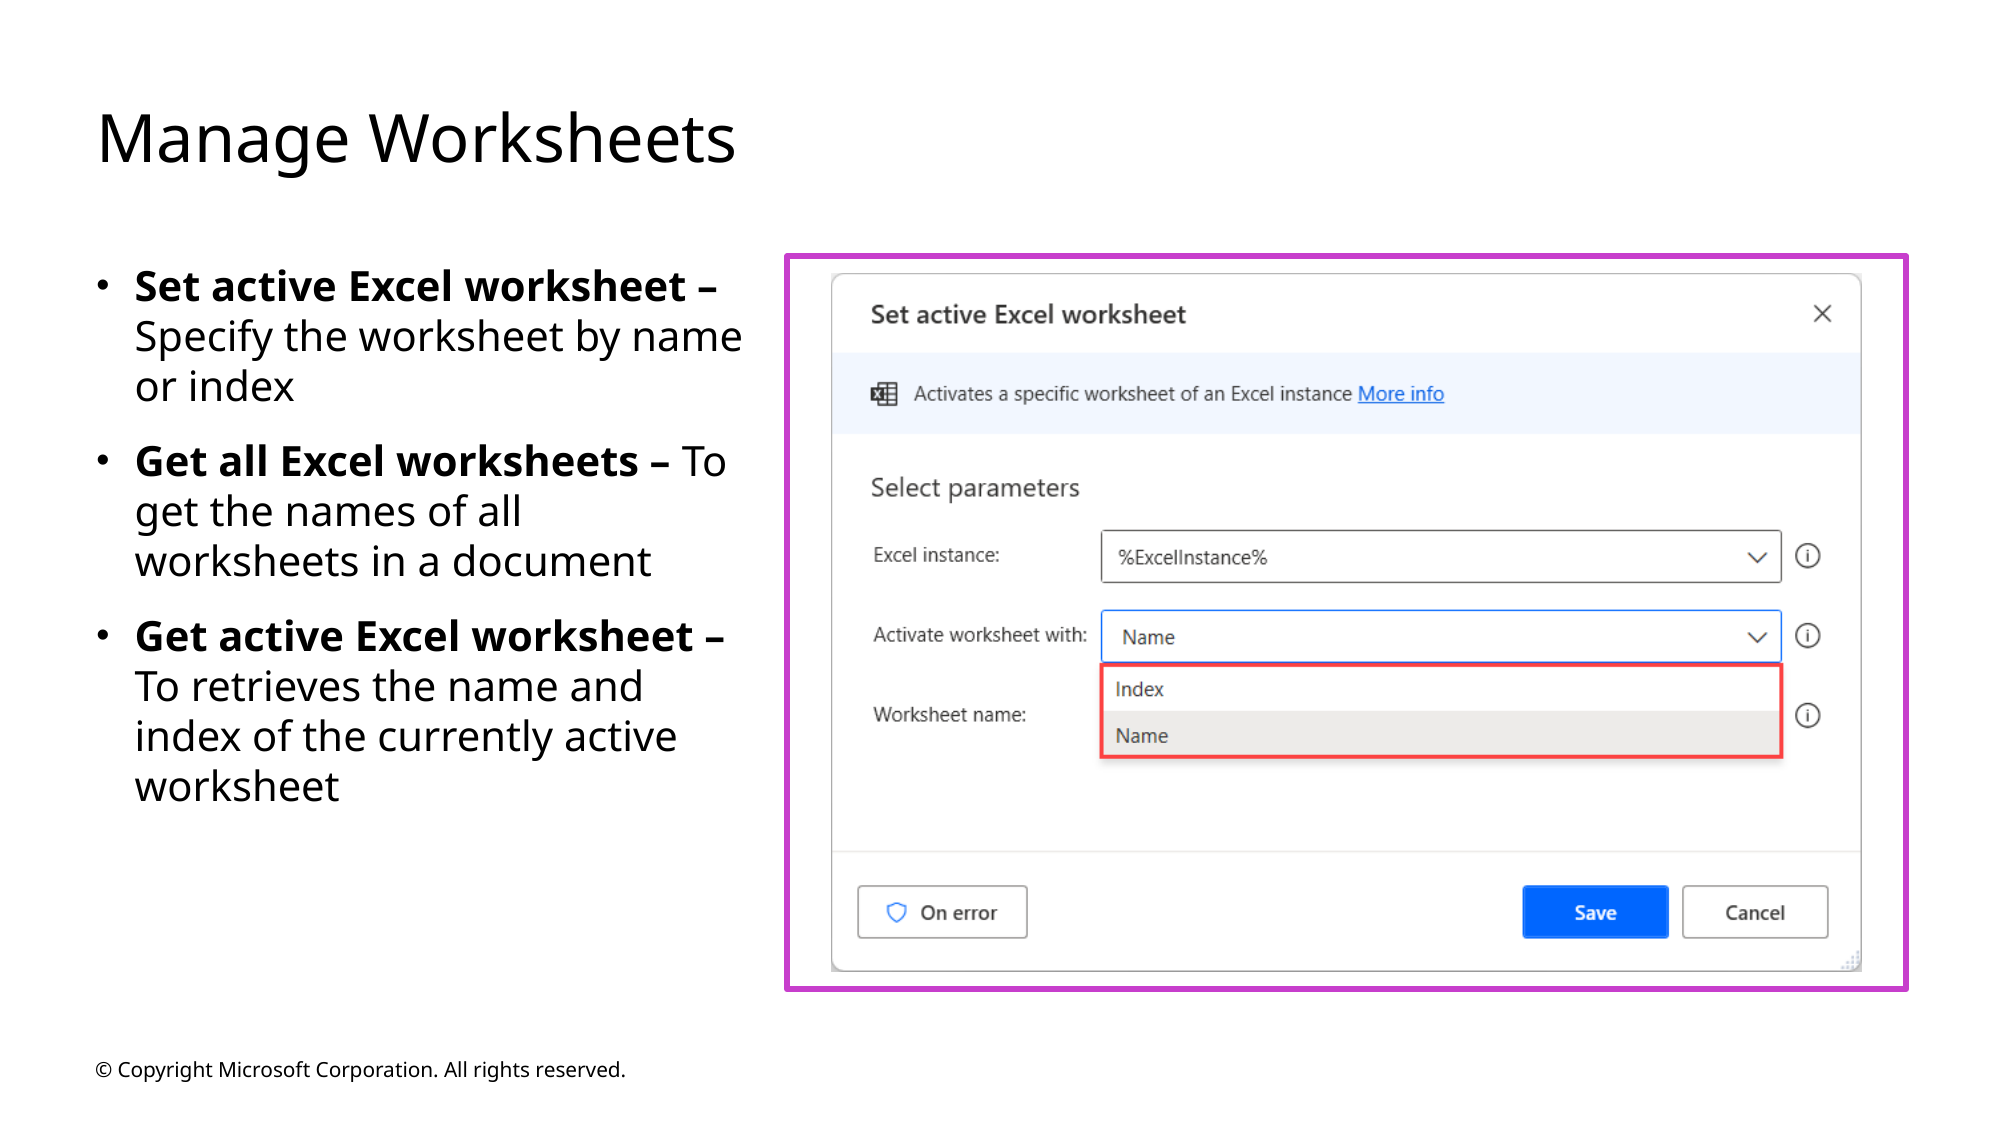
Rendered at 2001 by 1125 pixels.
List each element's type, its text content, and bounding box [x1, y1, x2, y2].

text_box Set active Excel worksheet – Specify the worksheet by name or index Get all Excel worksheets – To get the names of all worksheets in a document Get active Excel worksheet – To retrieves the name and index of the currently active worksheet [96, 259, 746, 810]
picture [790, 259, 1904, 987]
title Manage Worksheets [96, 96, 1909, 177]
